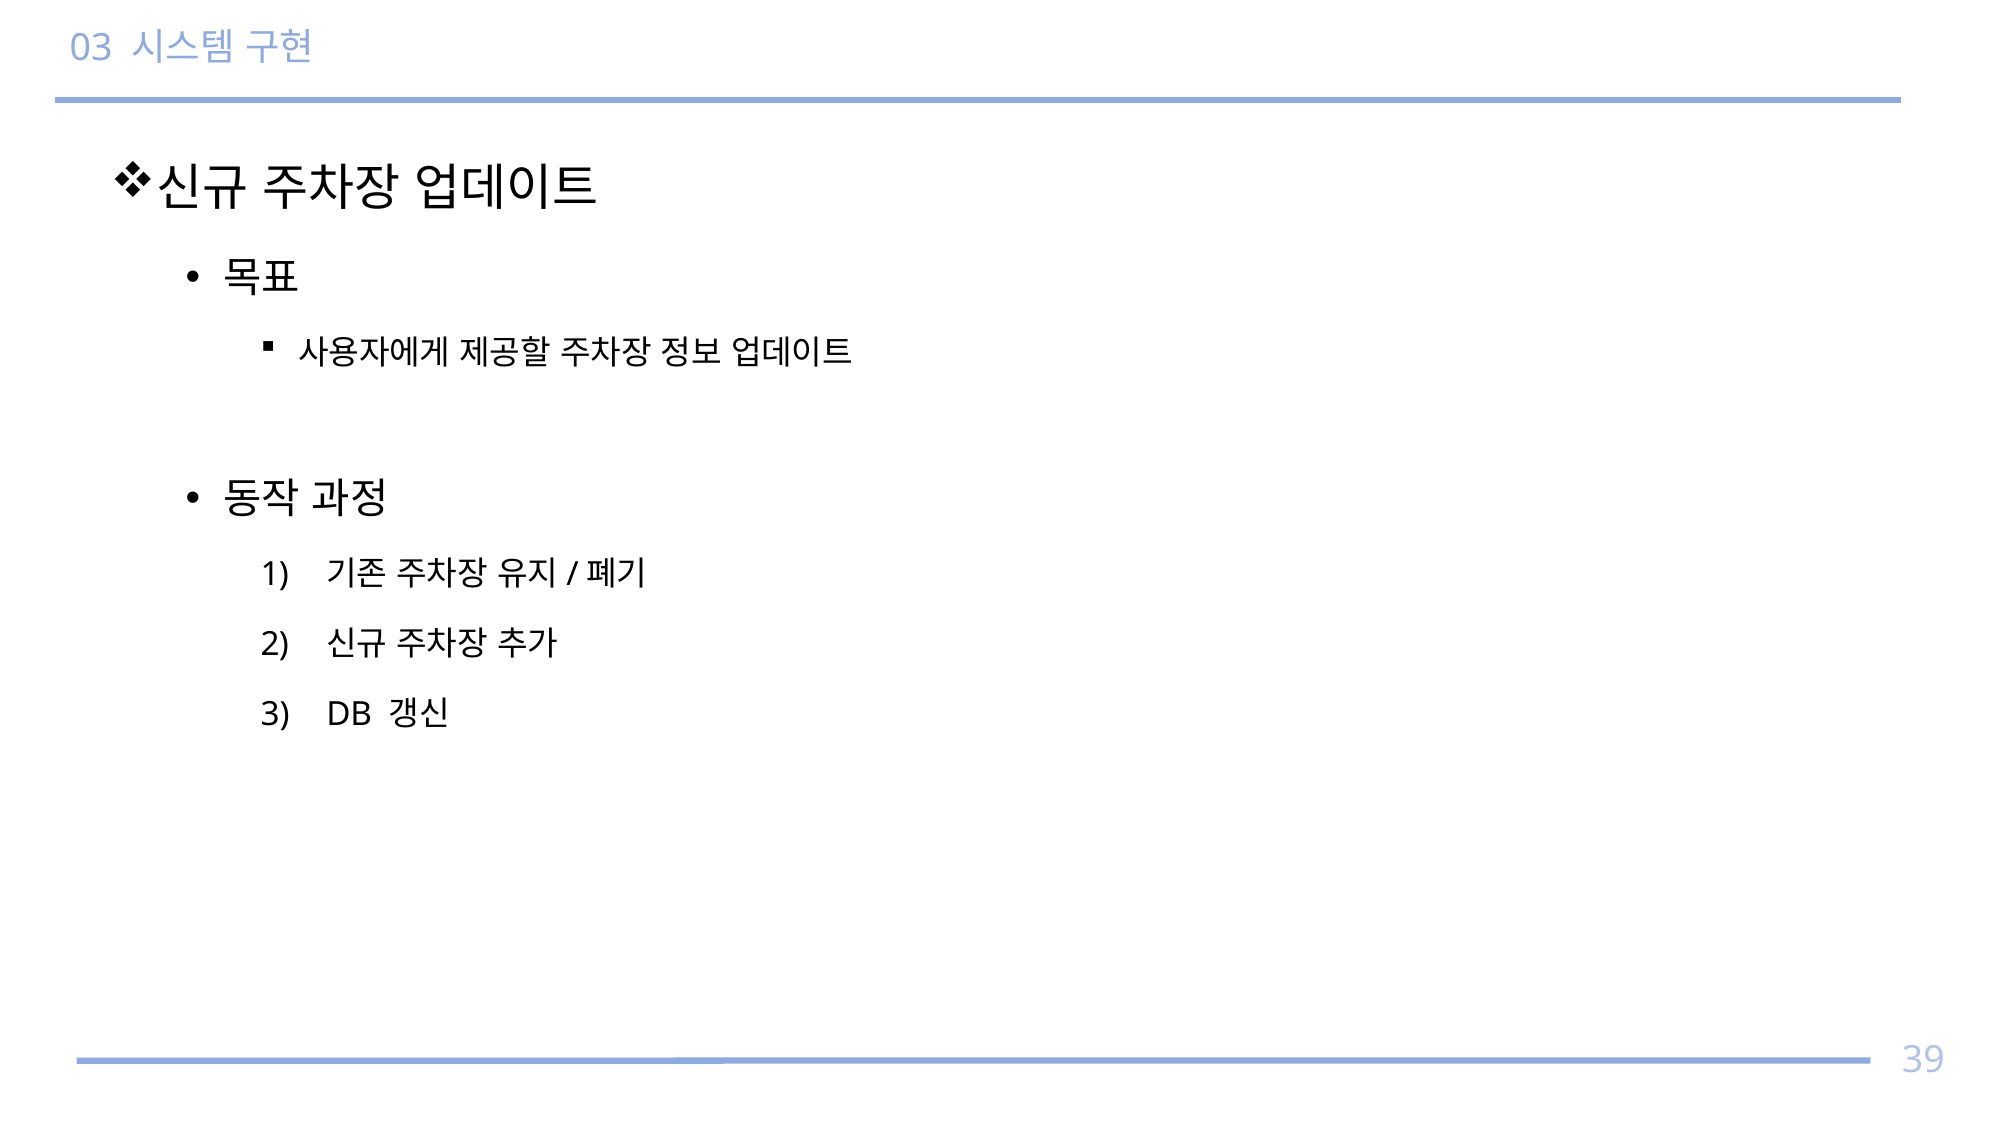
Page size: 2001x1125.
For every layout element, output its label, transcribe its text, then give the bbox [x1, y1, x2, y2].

list 신규 주차장 업데이트 목표 사용자에게 제공할 주차장 정보 업데이트 동작 과정 기존 주차장 유지/폐기 신규 주차장 추가 DB 갱신 [95, 117, 1871, 1030]
title 03 시스템 구현 [54, 10, 1780, 88]
slide_number 39 [1870, 1030, 1977, 1091]
